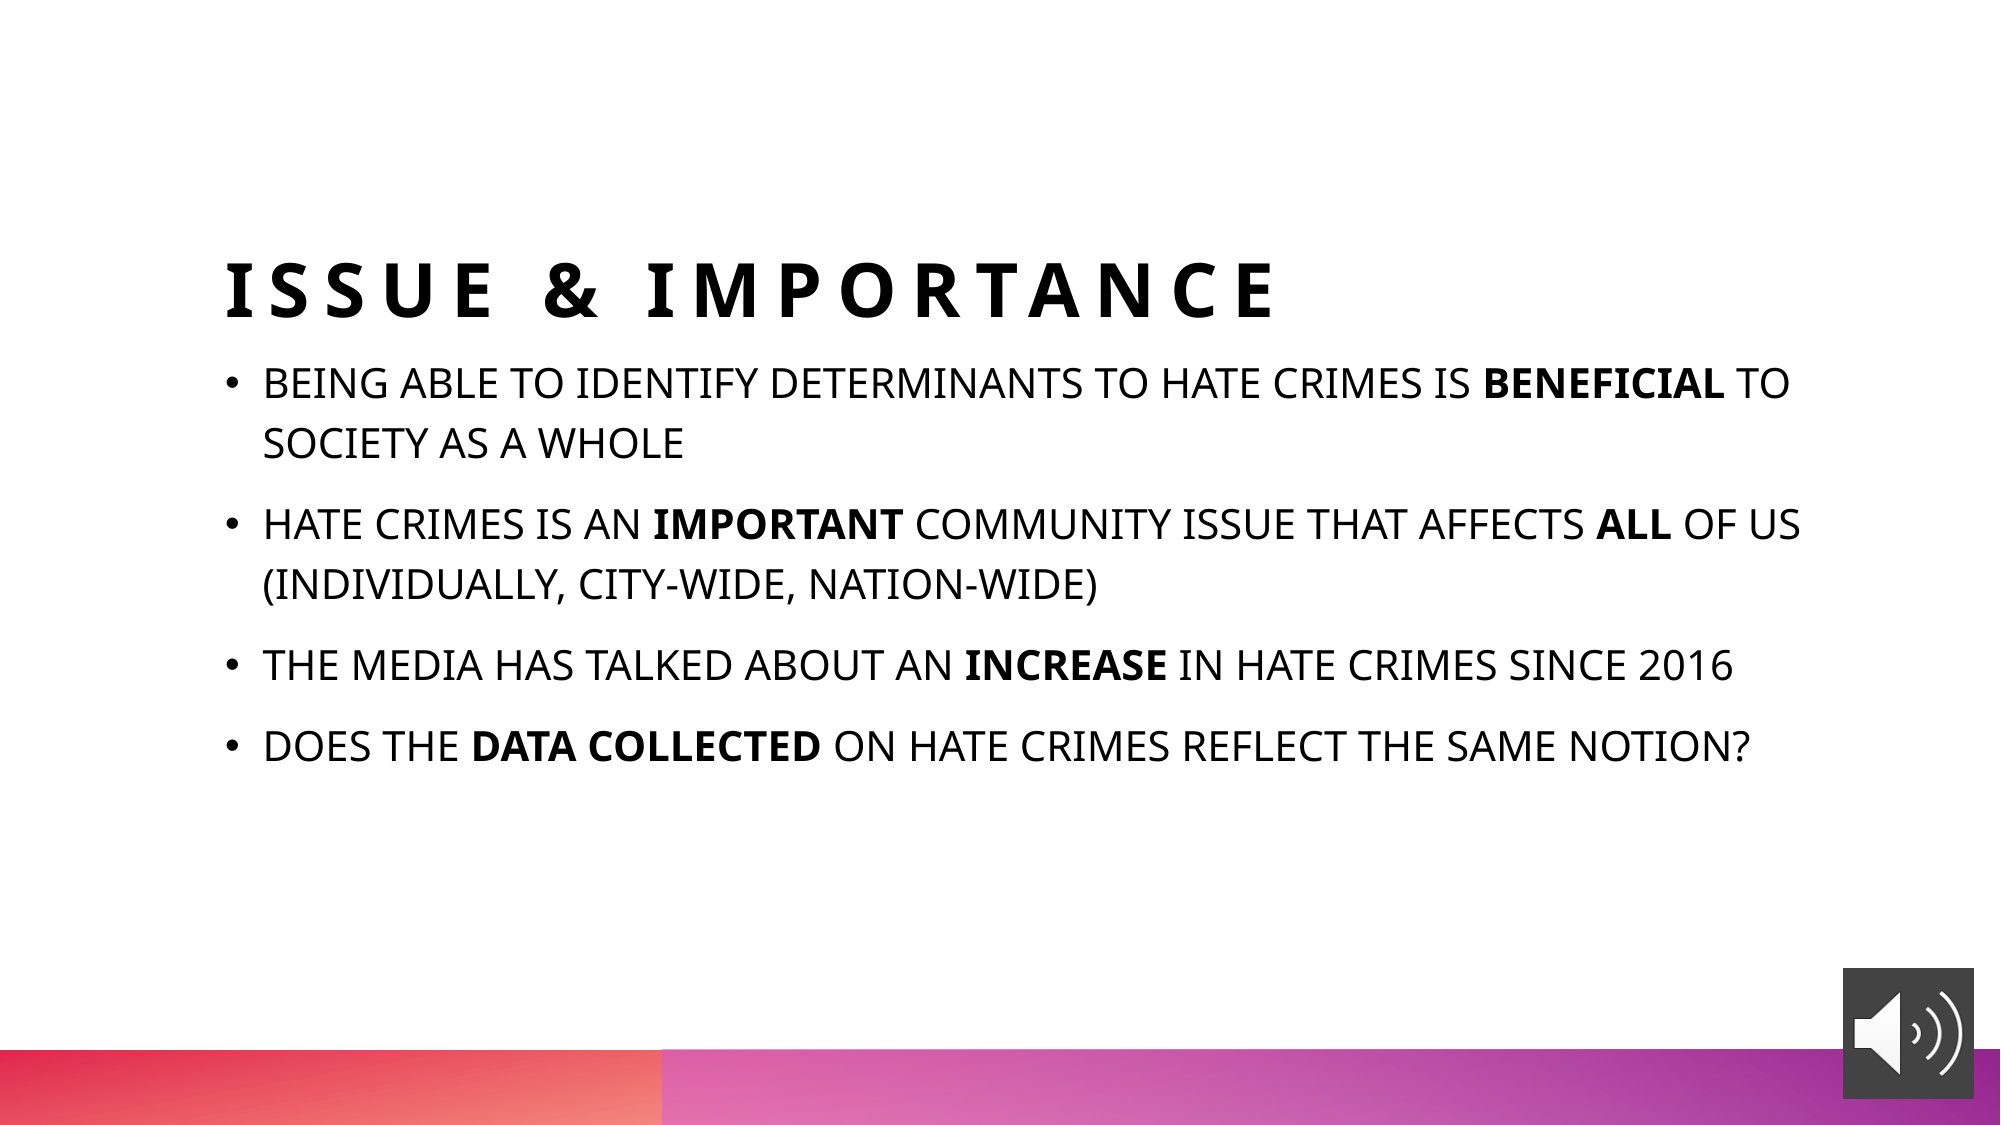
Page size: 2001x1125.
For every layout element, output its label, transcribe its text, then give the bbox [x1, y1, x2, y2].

title ISSUE & importance [225, 130, 1905, 333]
picture [1841, 966, 1975, 1100]
list BEING ABLE TO IDENTIFY DETERMINANTS TO HATE CRIMES IS BENEFICIAL TO SOCIETY AS A WHOLE HATE CRIMES IS AN IMPORTANT COMMUNITY ISSUE THAT AFFECTS ALL OF US (INDIVIDUALLY, CITY-WIDE, NATION-WIDE) THE MEDIA HAS TALKED ABOUT AN INCREASE IN HATE CRIMES SINCE 2016 DOES THE DATA COLLECTED ON HATE CRIMES REFLECT THE SAME NOTION? [225, 346, 1905, 996]
